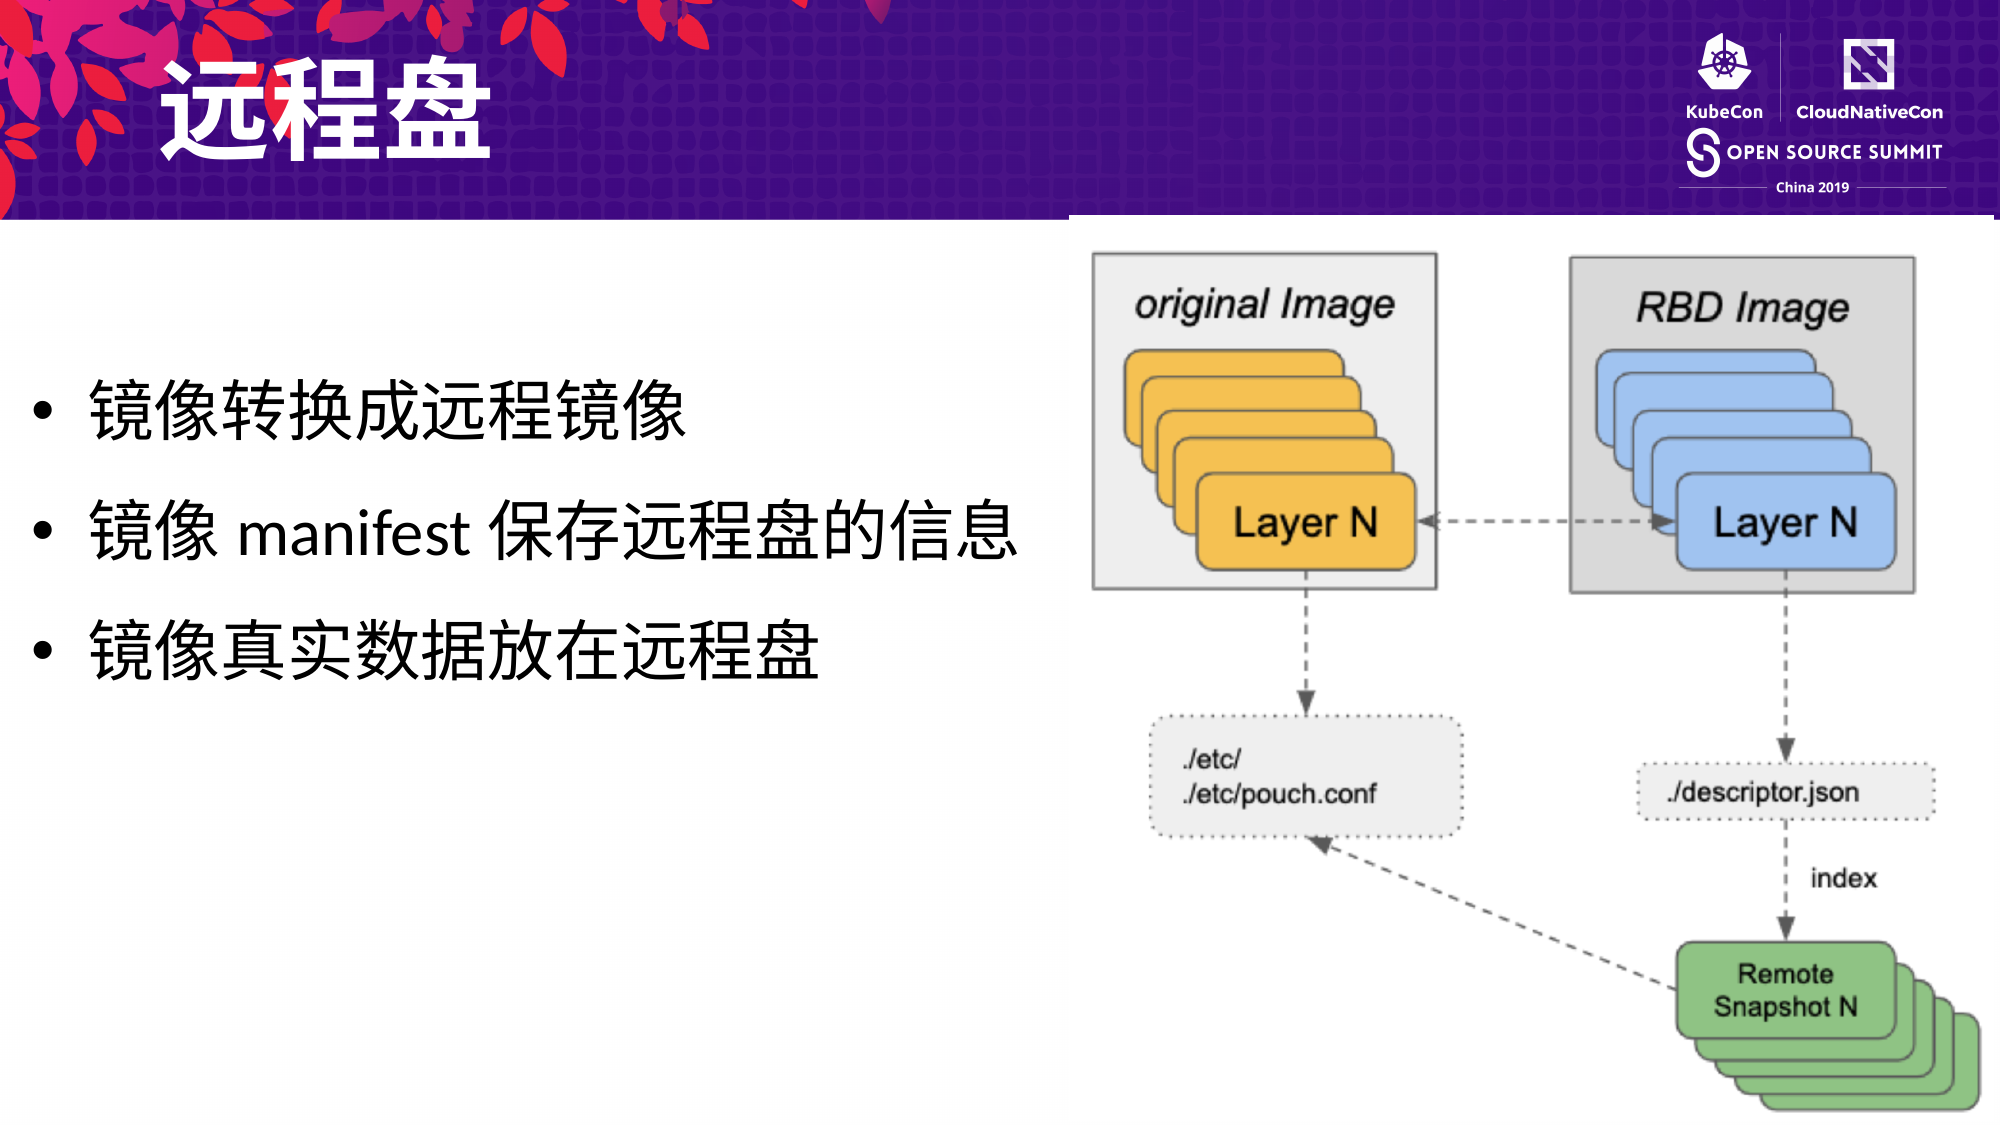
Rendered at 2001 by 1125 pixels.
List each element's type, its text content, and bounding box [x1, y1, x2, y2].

text_box 远程盘 [142, 46, 971, 265]
text_box 镜像转换成远程镜像 镜像manifest保存远程盘的信息 镜像真实数据放在远程盘 [16, 321, 1037, 697]
picture [0, 0, 2000, 1125]
